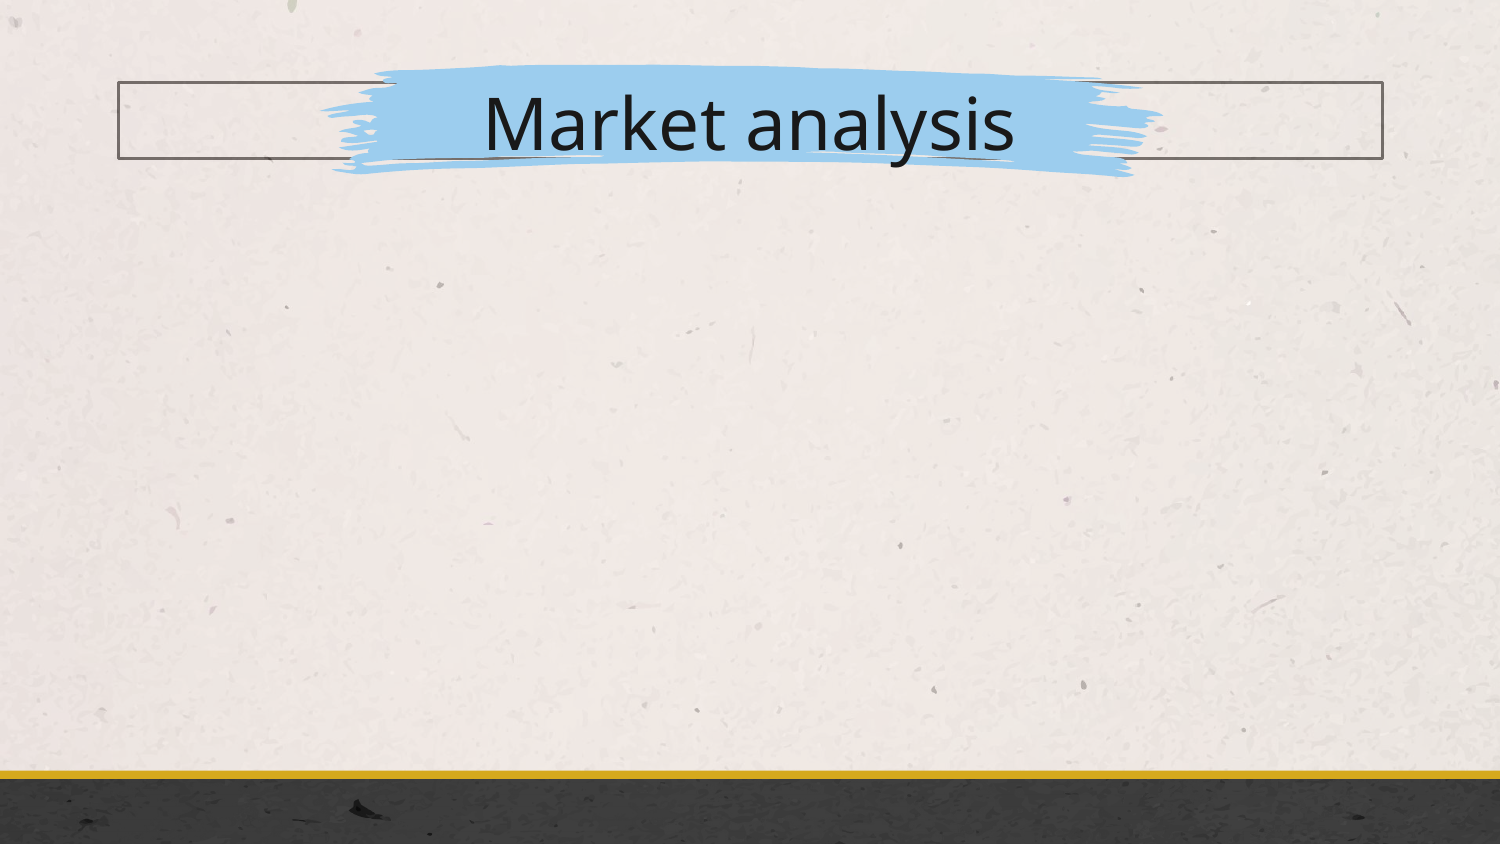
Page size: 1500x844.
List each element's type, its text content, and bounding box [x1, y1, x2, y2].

picture [0, 779, 1500, 844]
title Market analysis [118, 73, 1382, 168]
